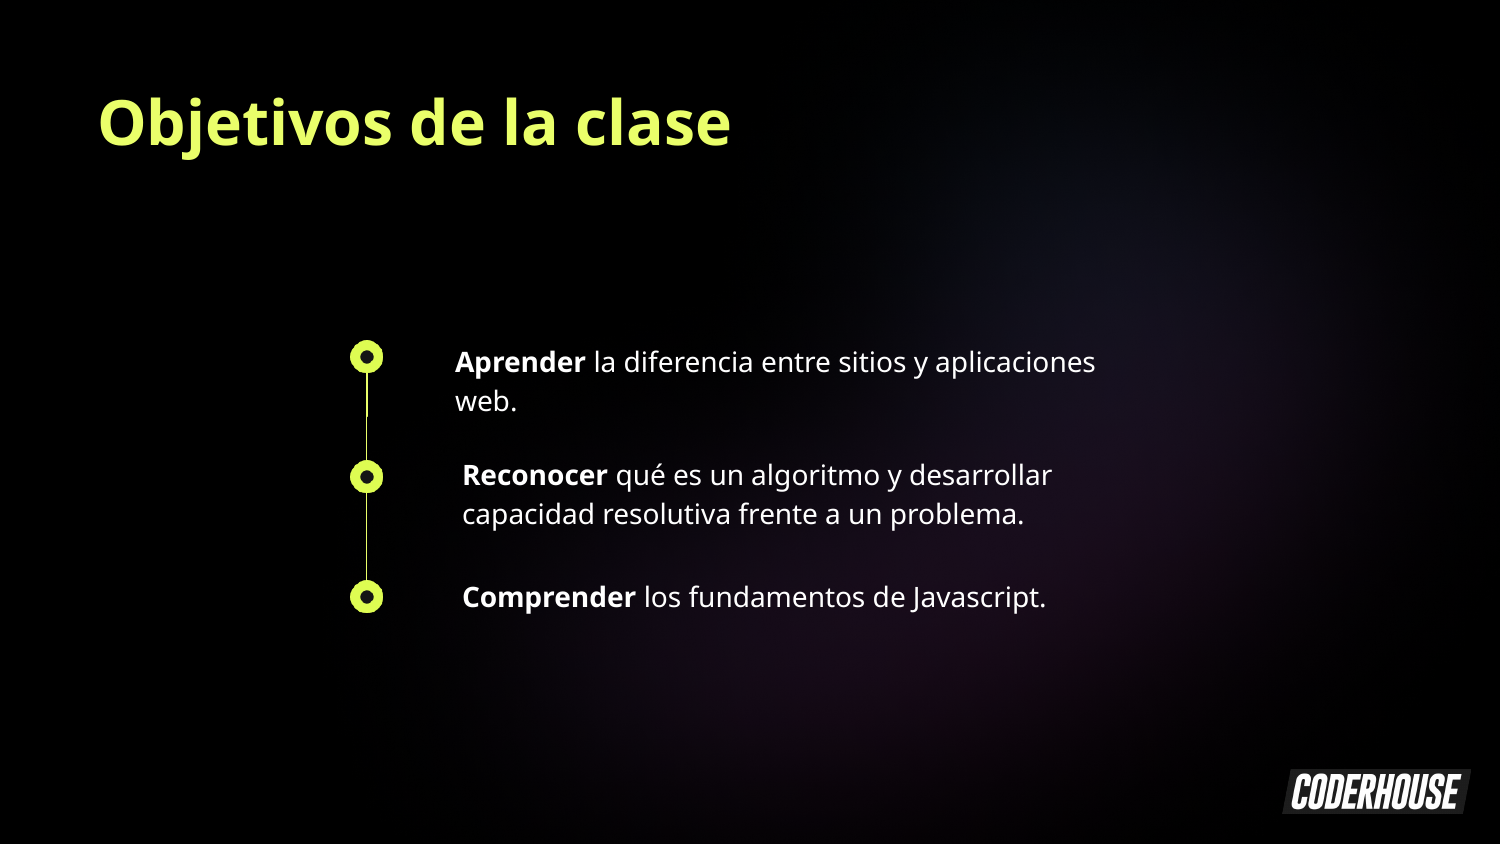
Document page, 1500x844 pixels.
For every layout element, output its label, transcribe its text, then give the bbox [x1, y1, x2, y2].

text_box Comprender los fundamentos de Javascript. [447, 564, 1150, 628]
text_box Aprender la diferencia entre sitios y aplicaciones web. [440, 324, 1143, 433]
picture [0, 0, 1500, 844]
text_box Reconocer qué es un algoritmo y desarrollar capacidad resolutiva frente a un problema. [447, 437, 1150, 545]
text_box Objetivos de la clase [82, 76, 1418, 175]
